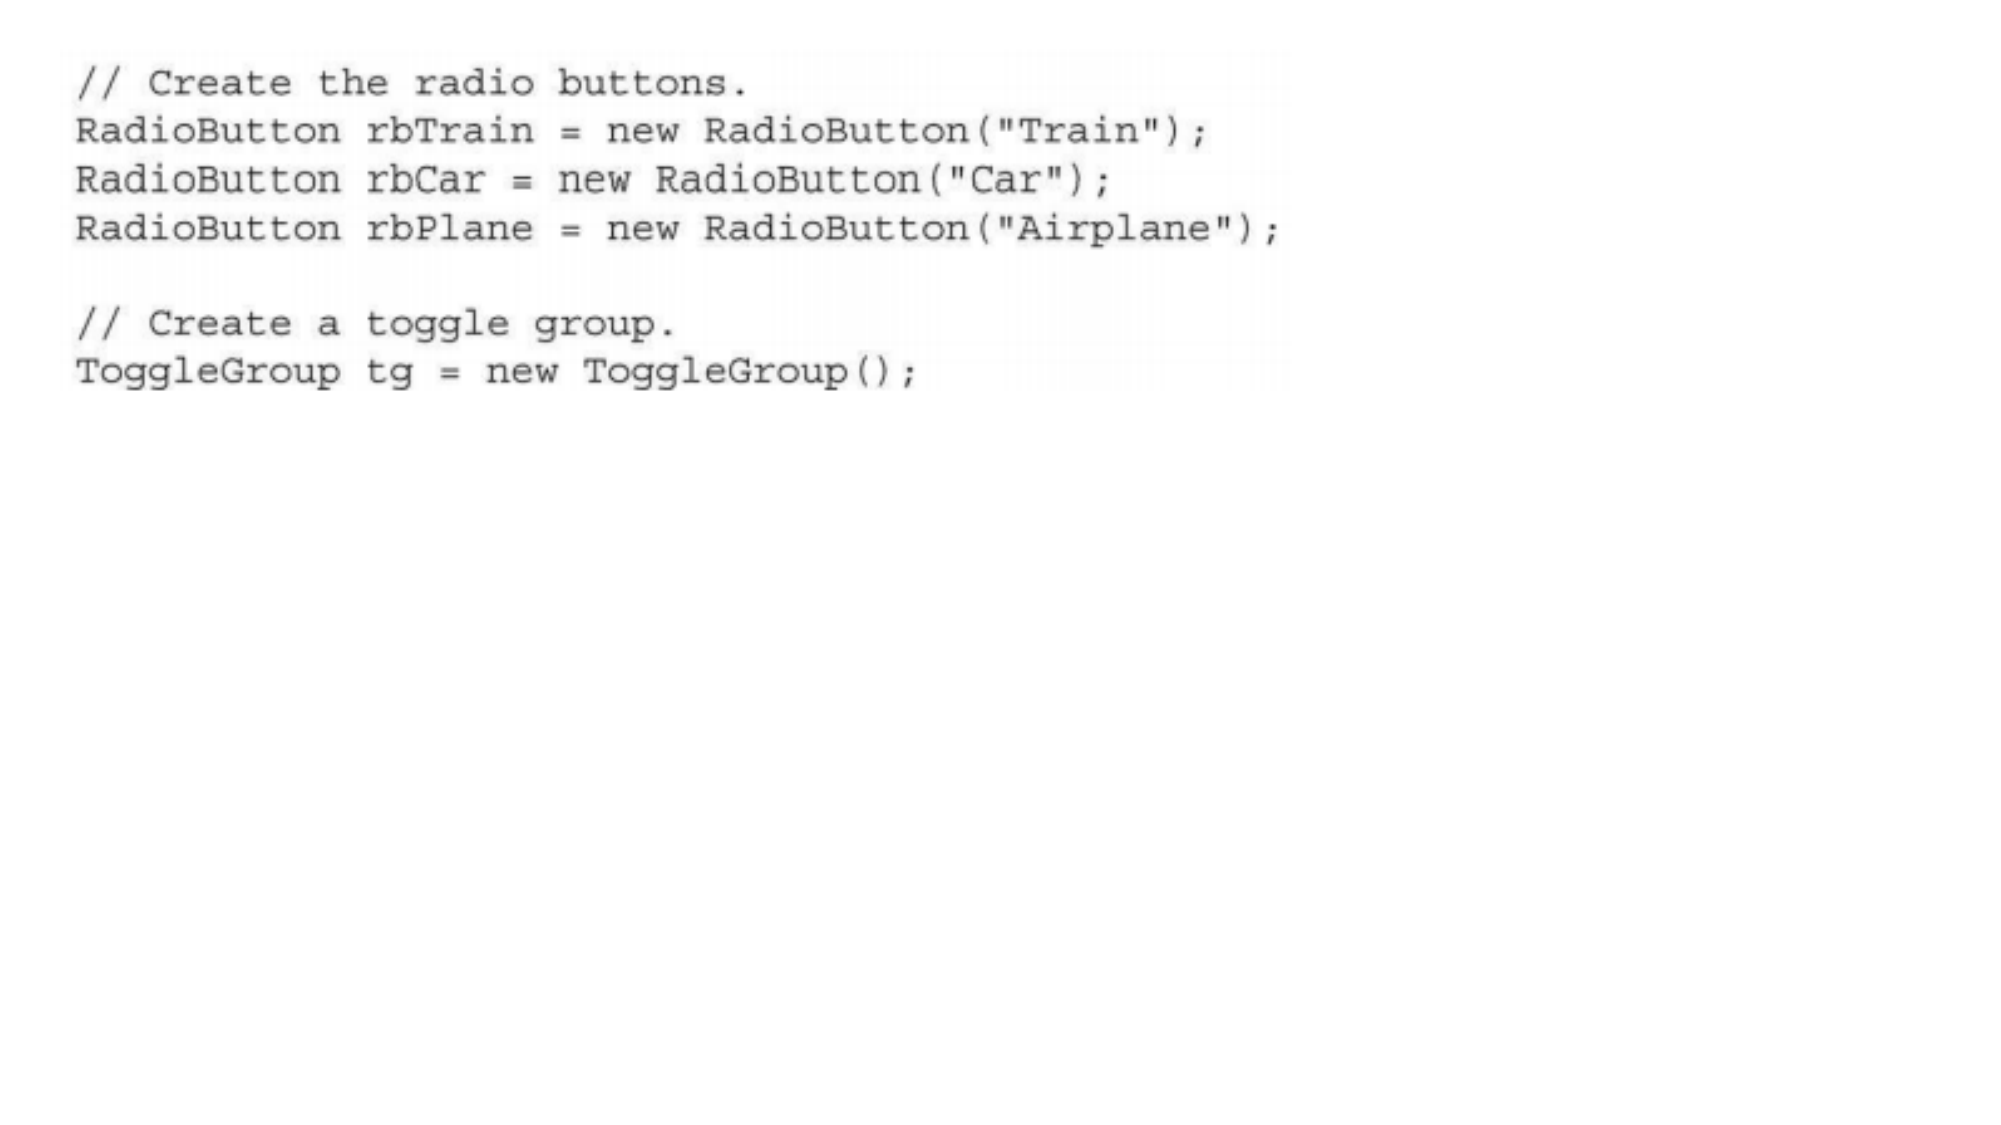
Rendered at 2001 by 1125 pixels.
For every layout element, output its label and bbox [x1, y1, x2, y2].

picture [60, 49, 1292, 416]
